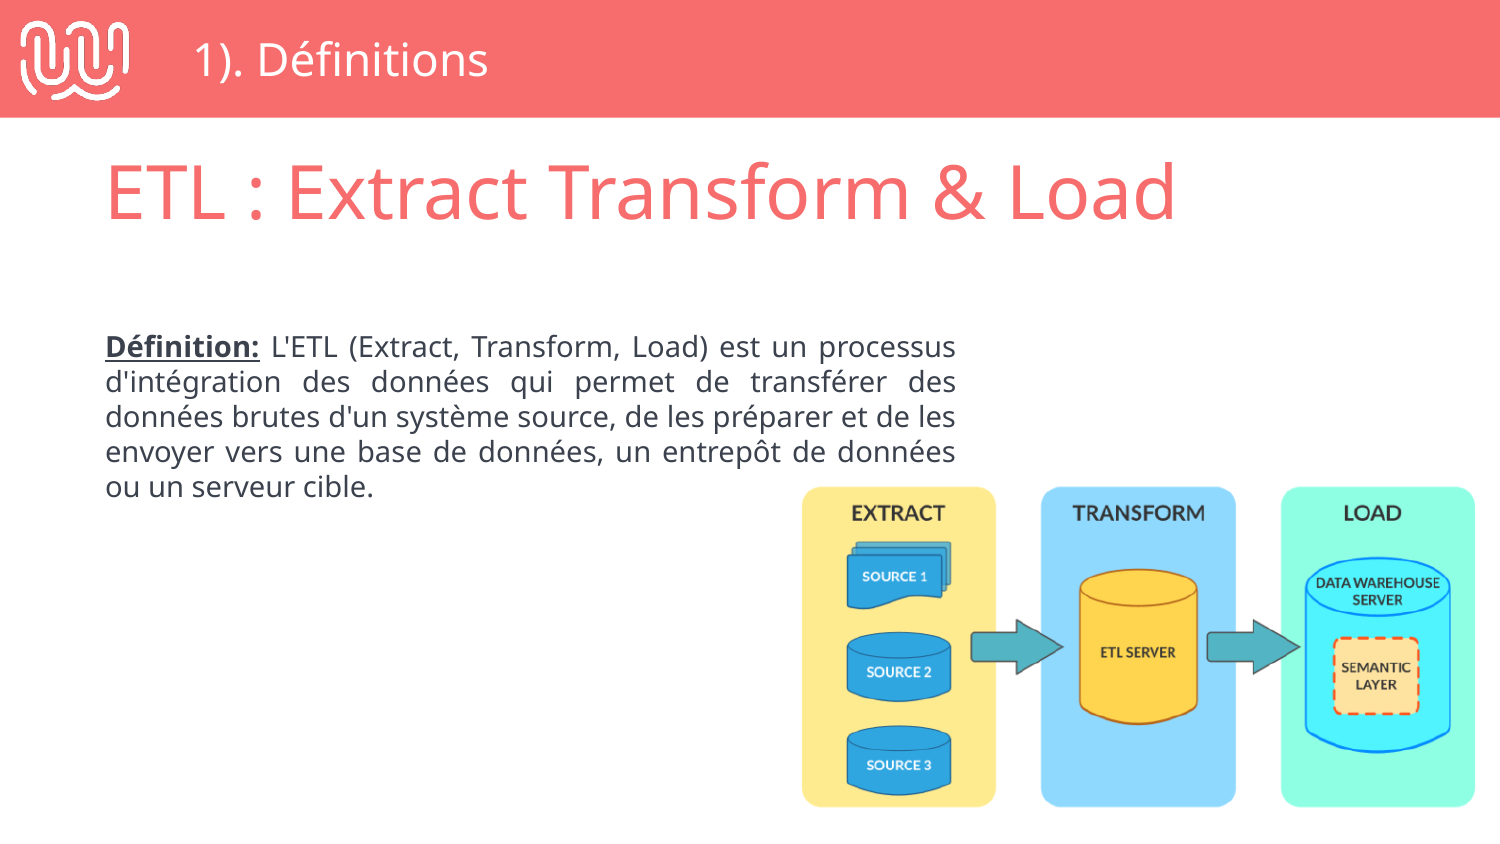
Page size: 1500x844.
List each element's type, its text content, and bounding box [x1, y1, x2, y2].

title 1). Définitions [192, 0, 1500, 118]
title ETL : Extract Transform & Load [104, 144, 1219, 232]
list Définition: L'ETL (Extract, Transform, Load) est un processus d'intégration des données qui permet de transférer des données brutes d'un système source, de les préparer et de les envoyer vers une base de données, un entrepôt de données ou un serveur cible. [104, 258, 957, 788]
picture [20, 20, 134, 101]
picture [776, 474, 1500, 819]
